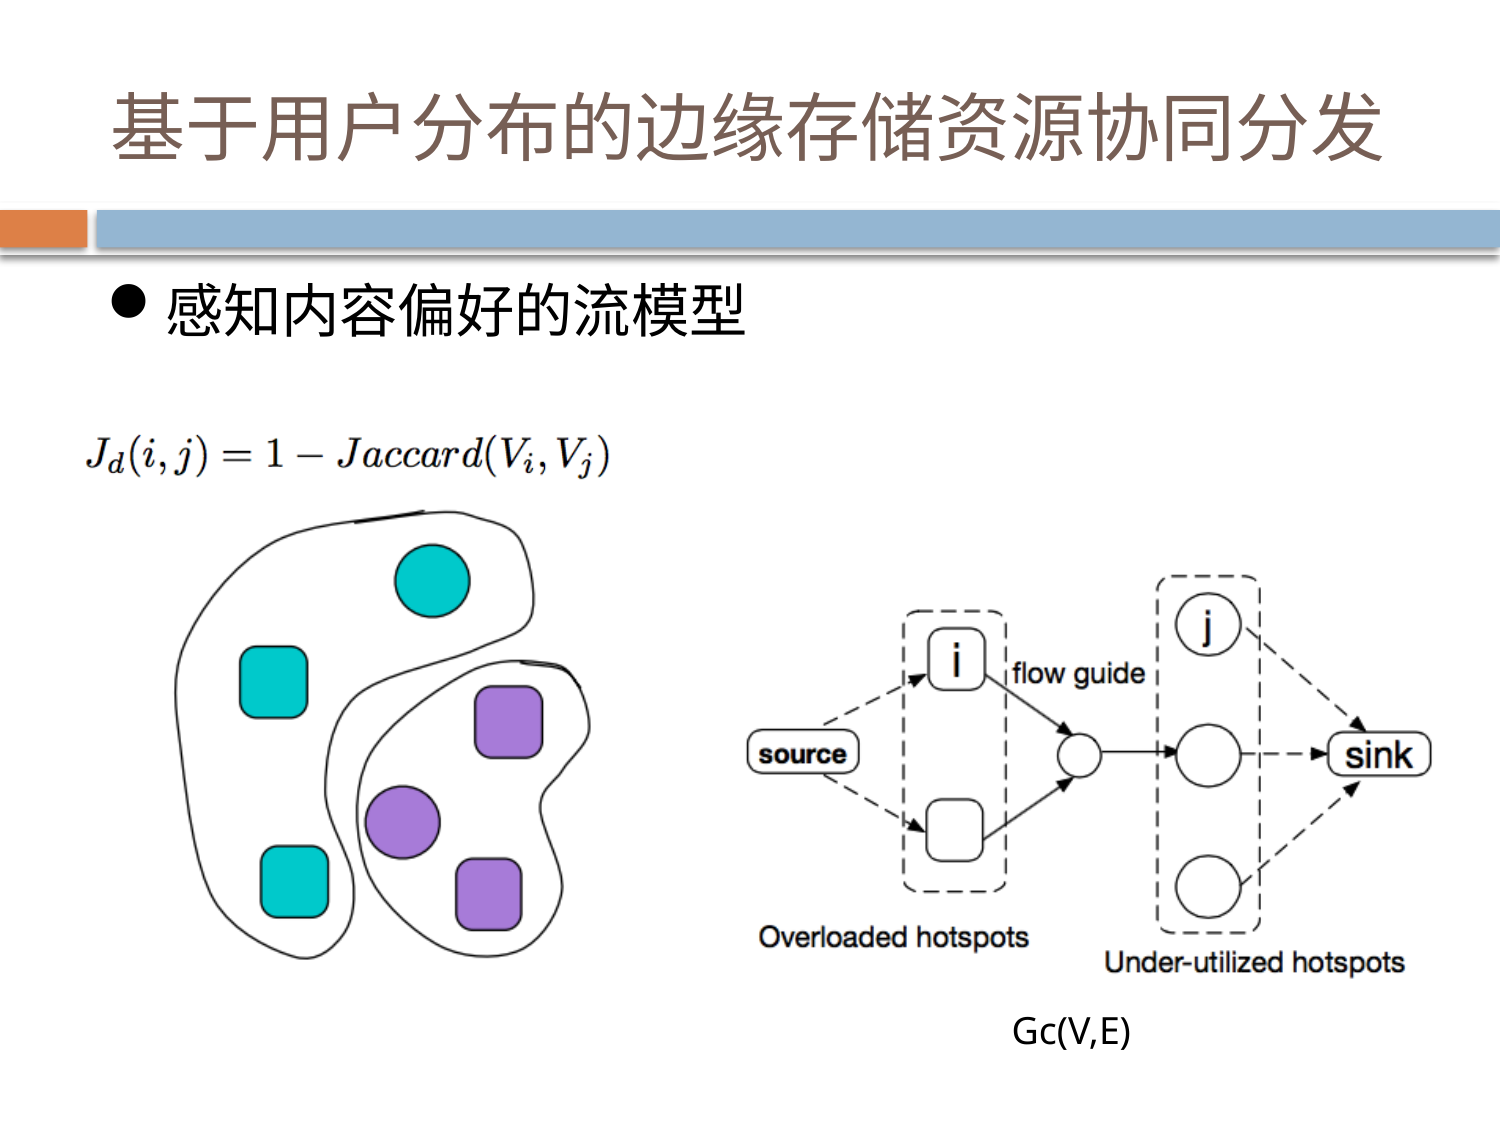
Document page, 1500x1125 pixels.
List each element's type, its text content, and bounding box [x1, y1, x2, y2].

title 基于用户分布的边缘存储资源协同分发 [95, 15, 1500, 235]
text_box Gc(V,E) [996, 999, 1146, 1060]
picture [169, 507, 592, 961]
picture [84, 408, 612, 489]
text_box 感知内容偏好的流模型 [92, 266, 1454, 352]
picture [744, 572, 1439, 982]
